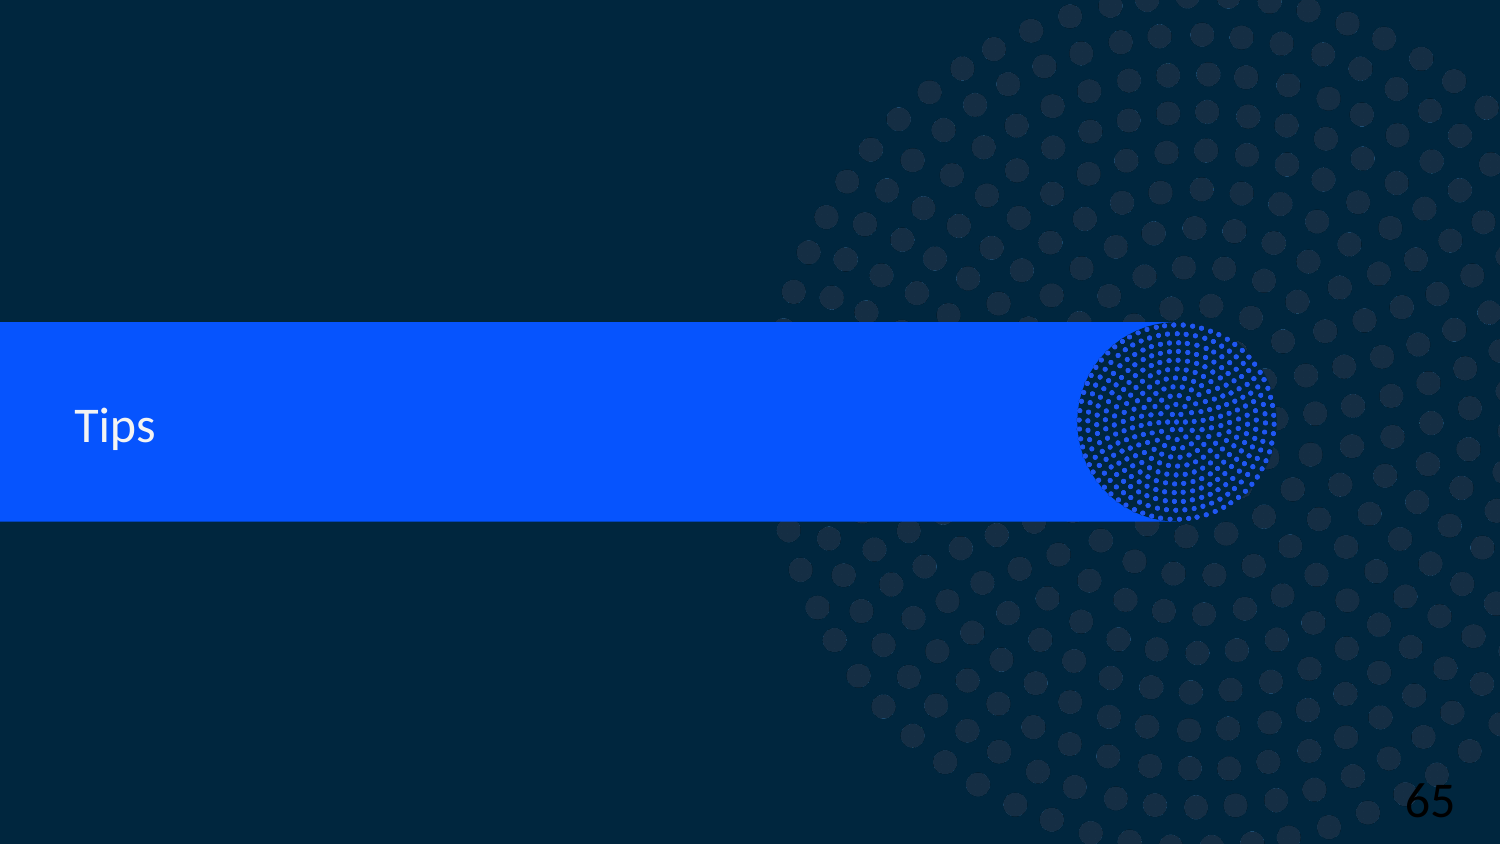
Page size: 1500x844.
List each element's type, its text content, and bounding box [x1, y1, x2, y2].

text_box Tips [59, 383, 1010, 468]
picture [761, 0, 1500, 844]
